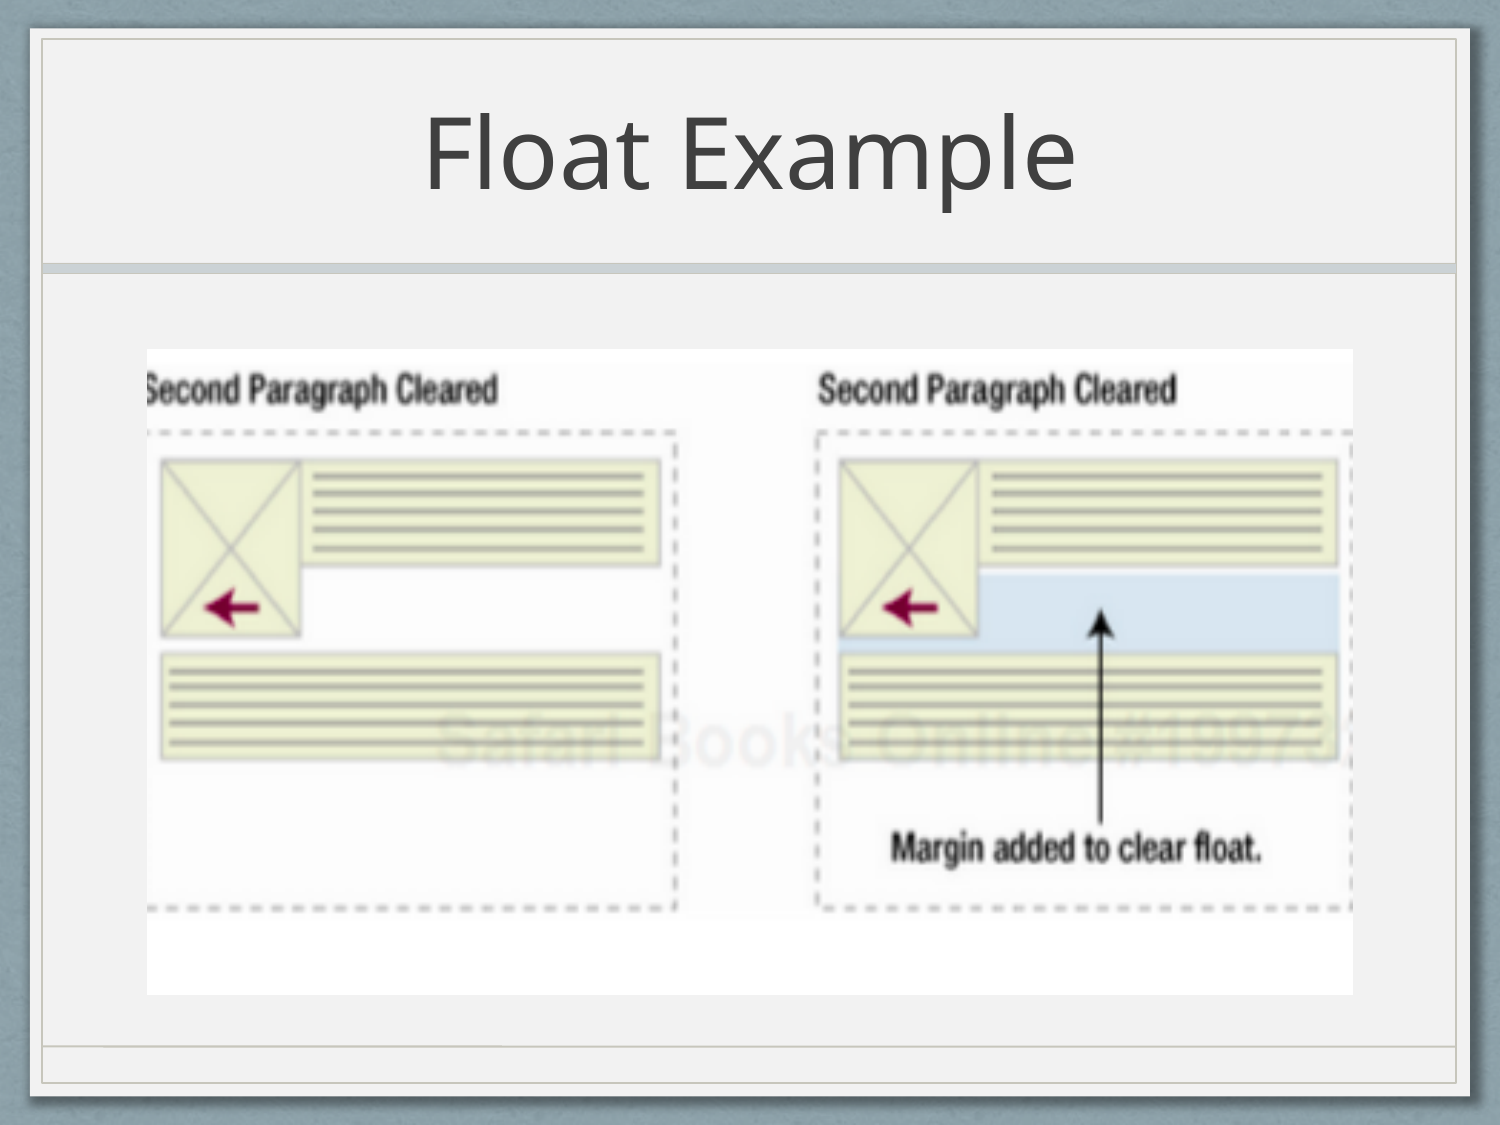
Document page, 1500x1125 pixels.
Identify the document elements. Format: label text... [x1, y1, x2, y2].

title Float Example [147, 40, 1353, 260]
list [147, 349, 1354, 996]
